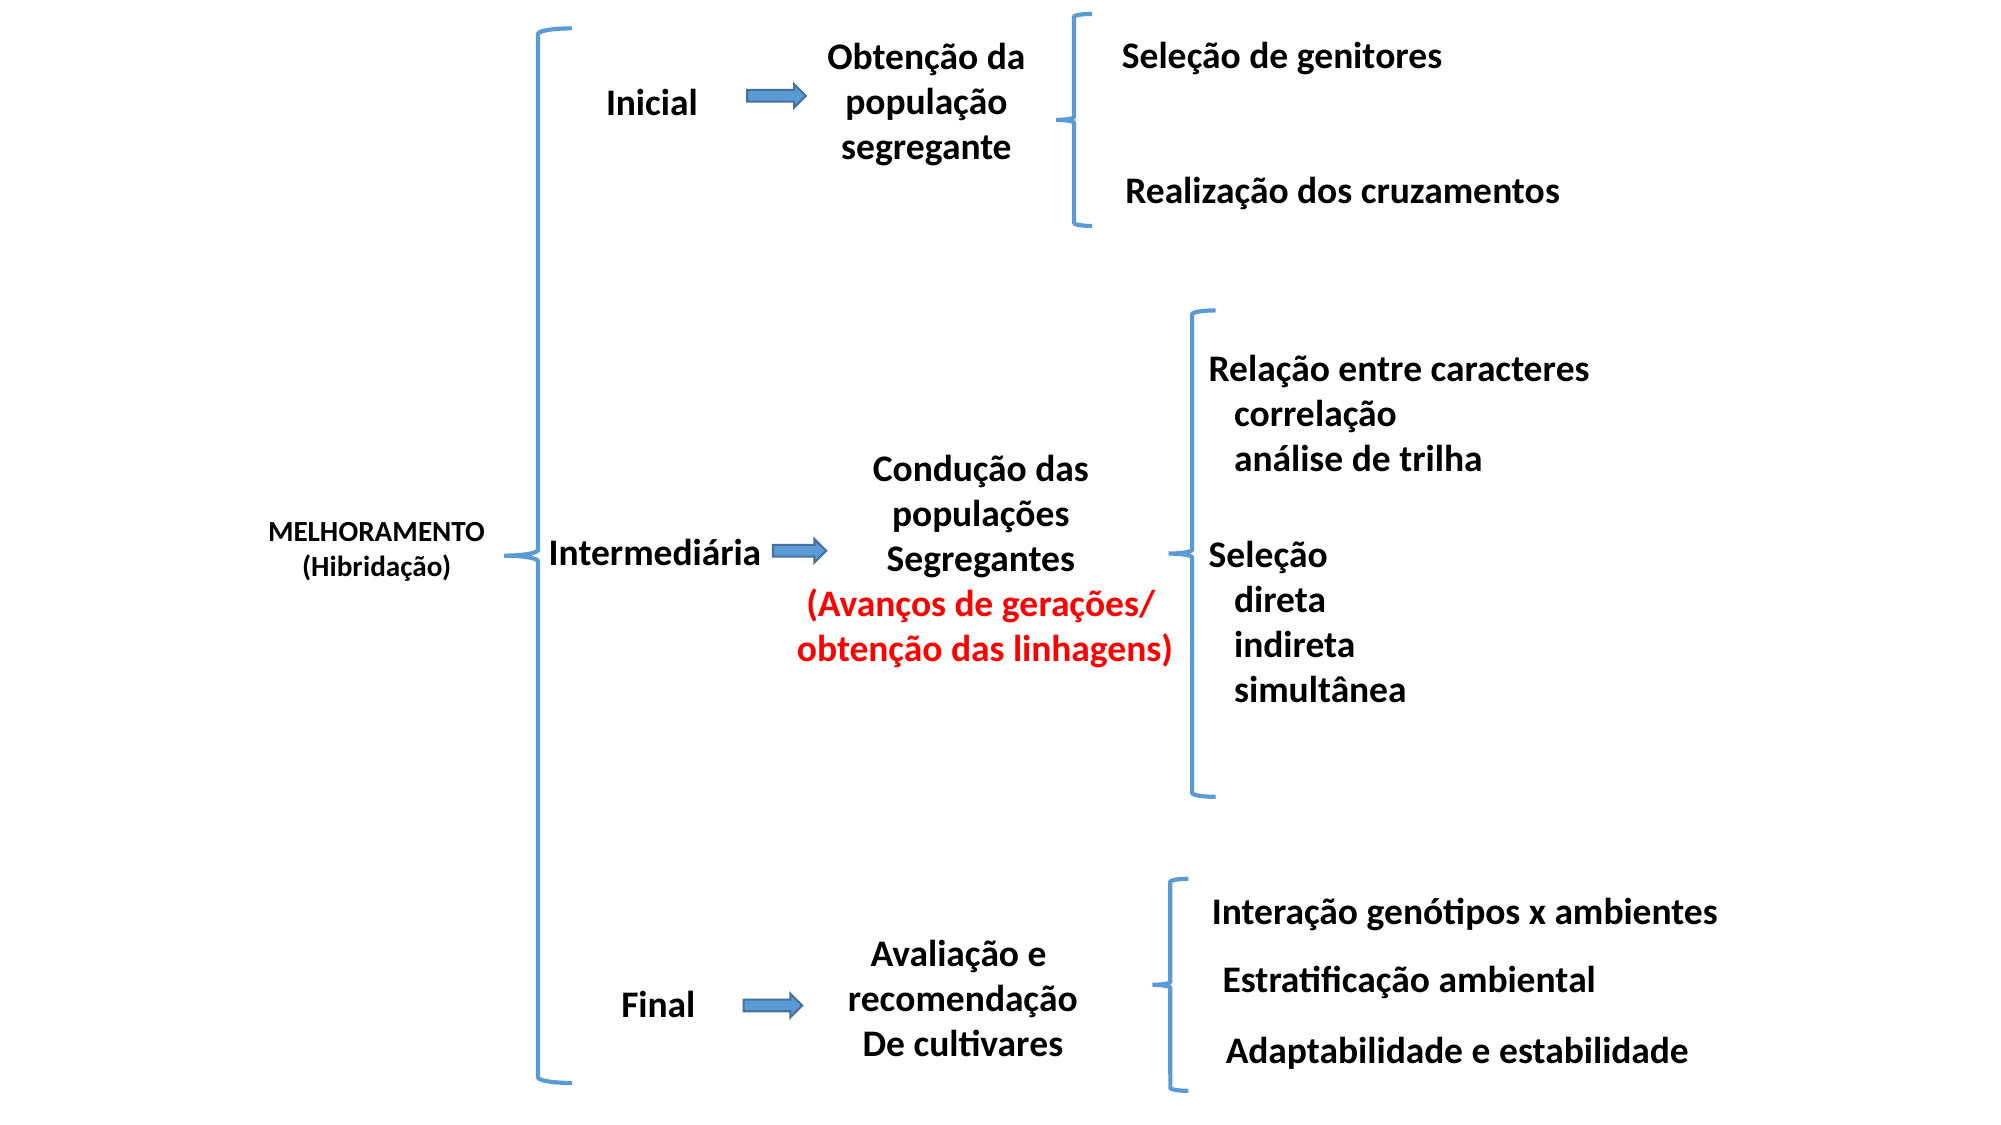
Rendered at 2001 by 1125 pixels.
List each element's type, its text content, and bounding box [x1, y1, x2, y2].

text_box [1168, 309, 1216, 798]
text_box Seleção direta indireta simultânea [1193, 522, 1422, 718]
text_box Inicial [591, 70, 713, 130]
text_box Intermediária [533, 520, 777, 581]
text_box Condução das populações Segregantes (Avanços de gerações/ obtenção das linhagens) [781, 436, 1189, 677]
text_box [537, 581, 572, 1084]
text_box [771, 543, 781, 558]
text_box [1056, 13, 1093, 227]
text_box Interação genótipos x ambientes [1196, 879, 1734, 940]
text_box Avaliação e recomendação De cultivares [833, 921, 1093, 1072]
text_box Relação entre caracteres correlação análise de trilha [1193, 336, 1606, 487]
text_box Adaptabilidade e estabilidade [1210, 1018, 1705, 1079]
text_box [504, 552, 533, 559]
text_box Estratificação ambiental [1207, 948, 1612, 1008]
text_box [1152, 878, 1189, 1092]
text_box MELHORAMENTO (Hibridação) [253, 504, 500, 590]
text_box [742, 991, 804, 1020]
text_box Realização dos cruzamentos [1110, 158, 1576, 218]
text_box [746, 81, 808, 111]
text_box [537, 27, 572, 520]
text_box Seleção de genitores [1107, 24, 1458, 84]
text_box Final [606, 972, 711, 1033]
text_box Obtenção da população segregante [812, 24, 1041, 175]
